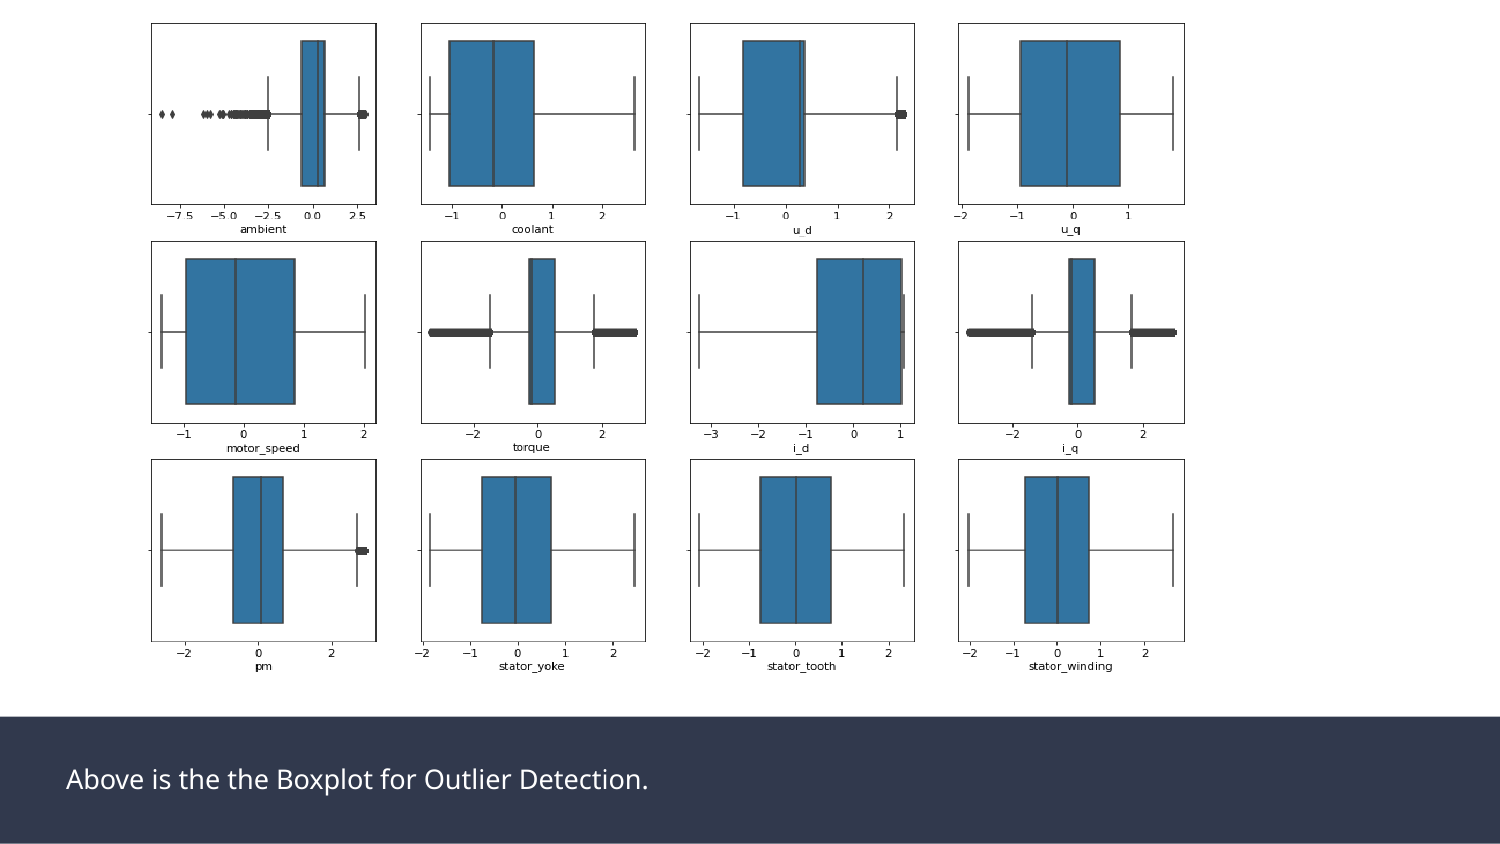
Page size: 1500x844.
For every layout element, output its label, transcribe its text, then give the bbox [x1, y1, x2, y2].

list Above is the the Boxplot for Outlier Detection. [51, 741, 1361, 818]
picture [138, 16, 1191, 678]
